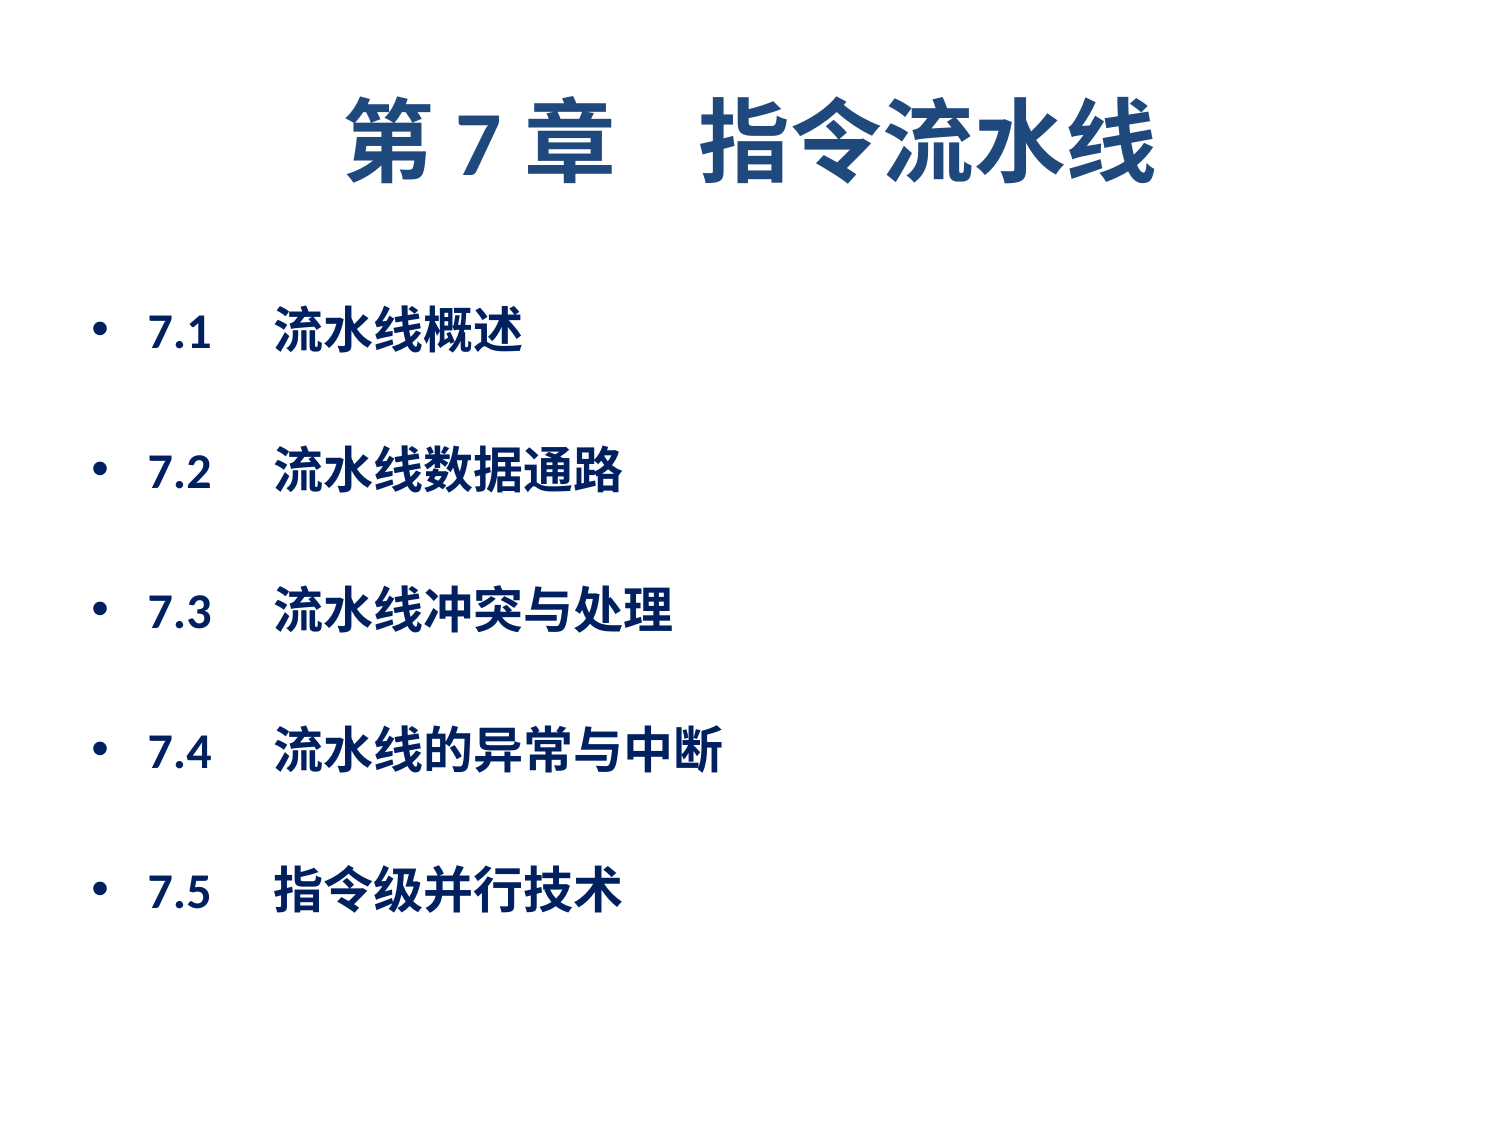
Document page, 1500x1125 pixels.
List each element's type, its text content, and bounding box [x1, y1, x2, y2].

title 第7章 指令流水线 [75, 45, 1425, 233]
list 7.1 流水线概述 7.2 流水线数据通路 7.3 流水线冲突与处理 7.4 流水线的异常与中断 7.5 指令级并行技术 [76, 290, 1427, 1034]
